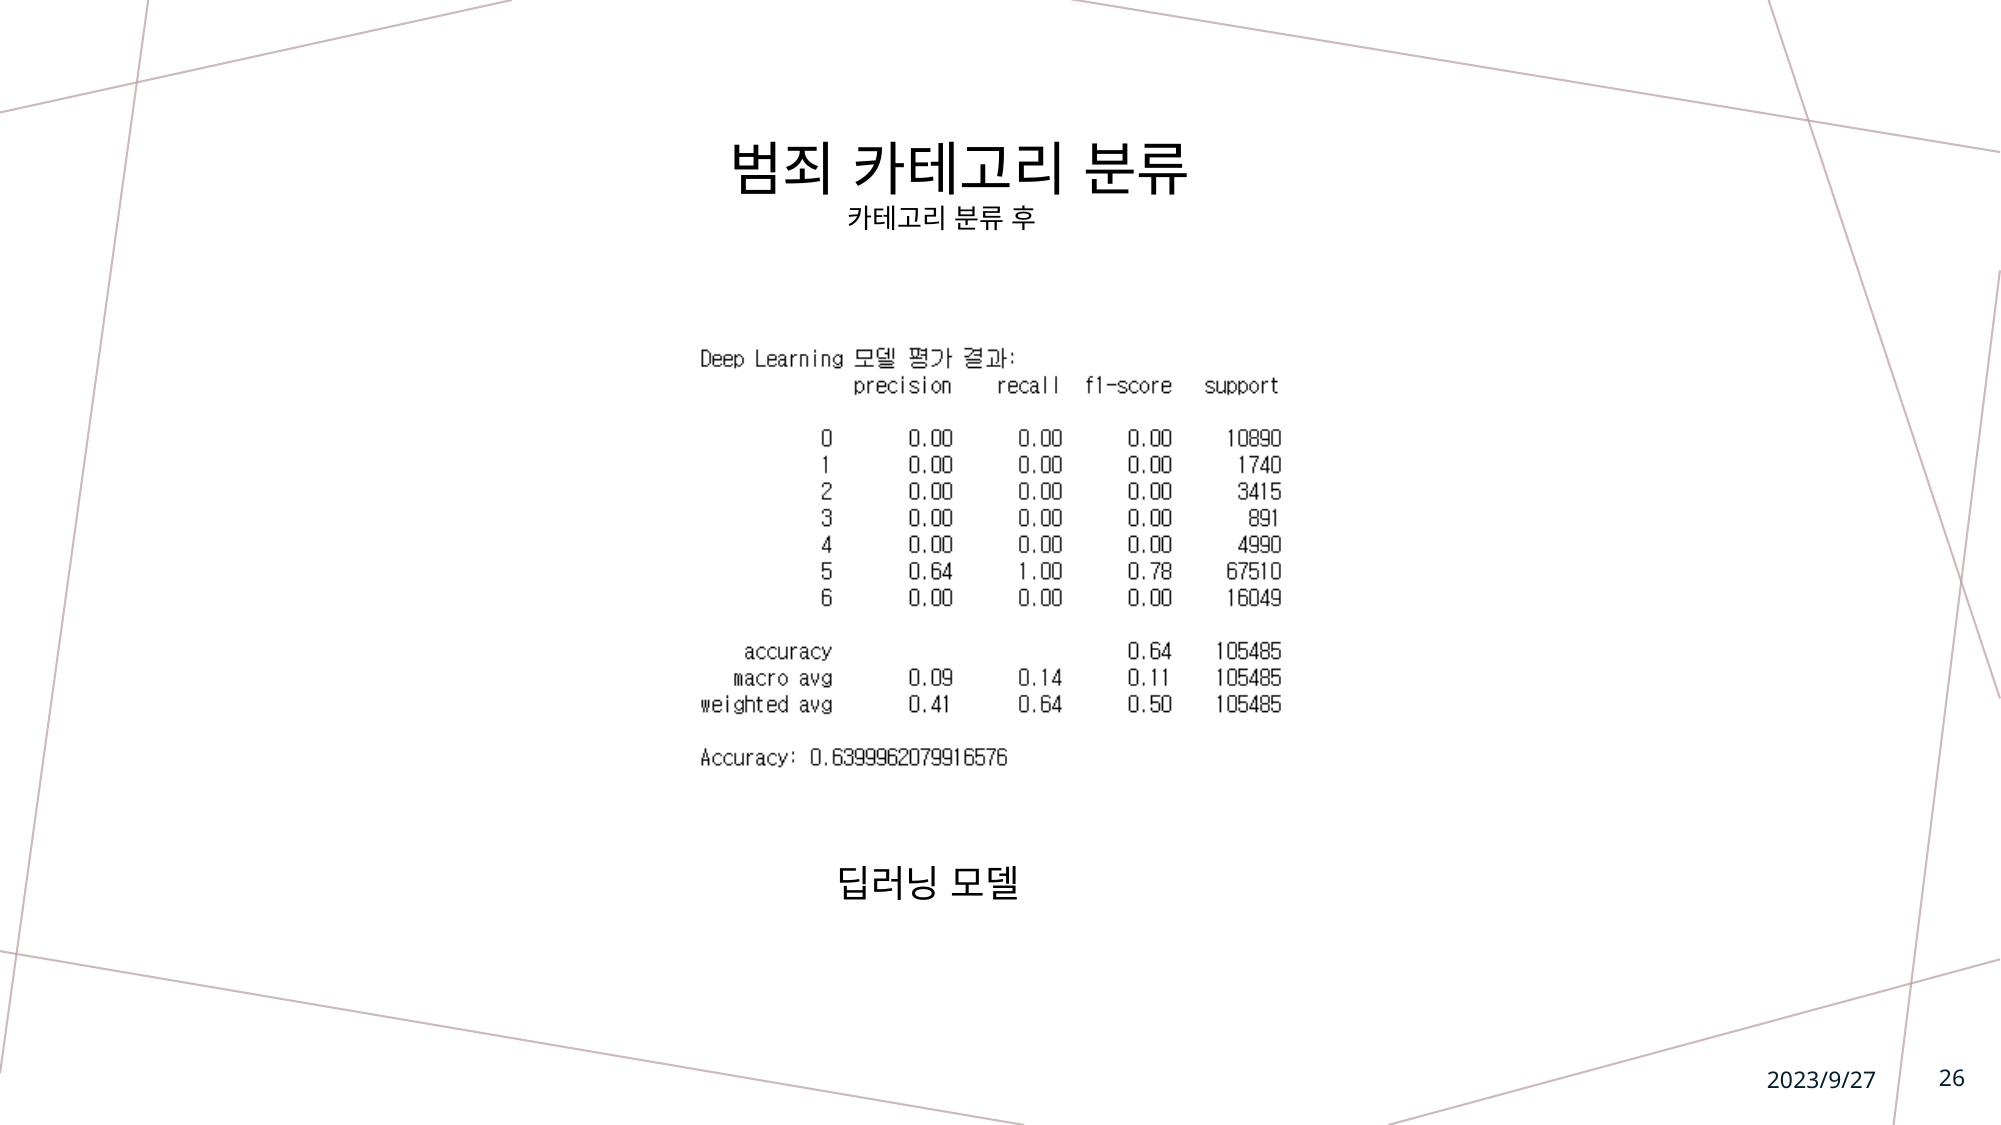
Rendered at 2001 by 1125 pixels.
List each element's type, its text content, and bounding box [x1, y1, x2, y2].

text_box 범죄 카테고리 분류 [714, 90, 1206, 210]
slide_number 26 [1903, 1049, 1981, 1110]
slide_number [1203, 1049, 1892, 1110]
text_box 카테고리 분류 후 [833, 194, 1052, 242]
text_box 딥러닝 모델 [822, 852, 1827, 913]
picture [694, 342, 1306, 783]
